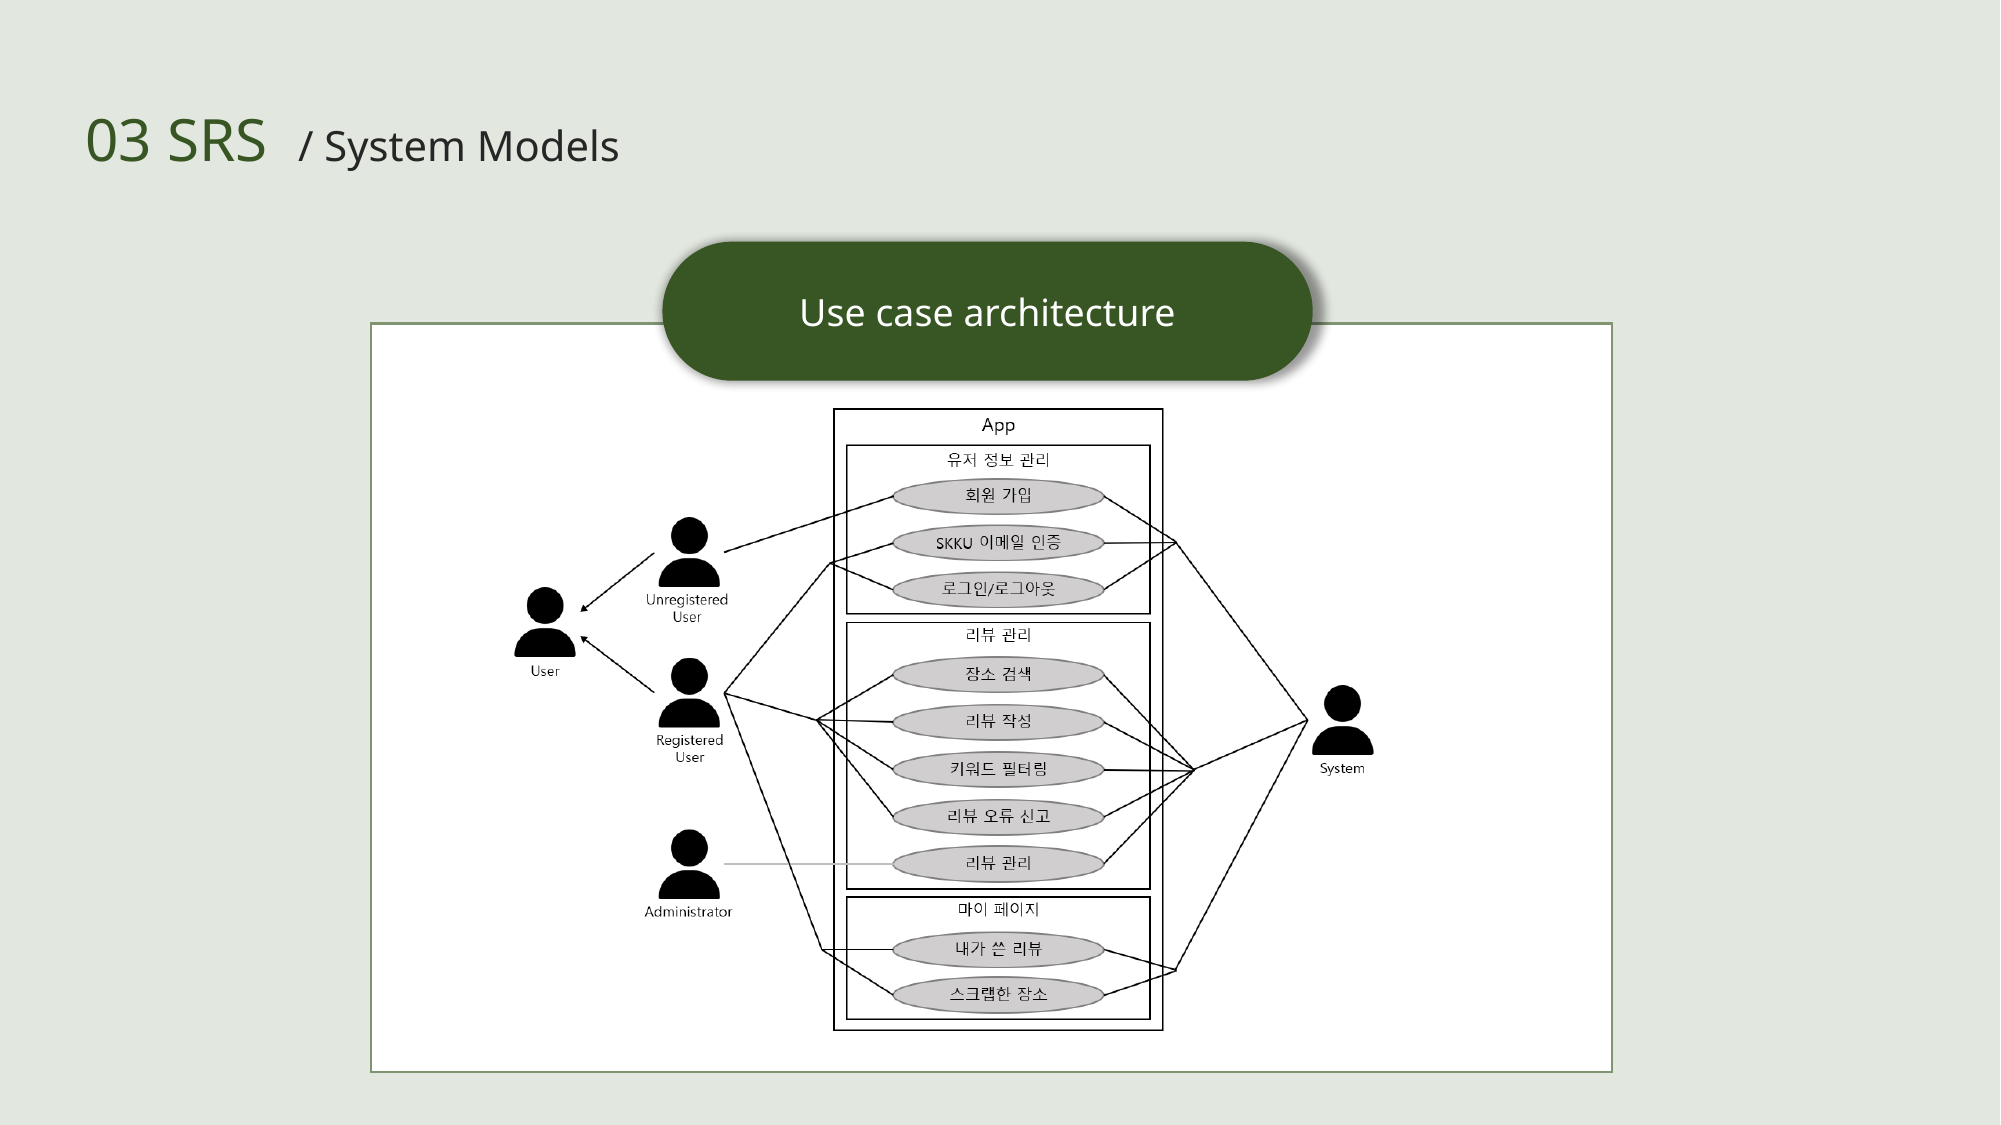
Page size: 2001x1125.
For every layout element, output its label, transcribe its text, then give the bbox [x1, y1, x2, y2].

picture [491, 404, 1407, 1037]
text_box Use case architecture [661, 240, 1314, 382]
text_box 03 SRS / System Models [47, 67, 1221, 209]
text_box [370, 322, 1613, 1073]
